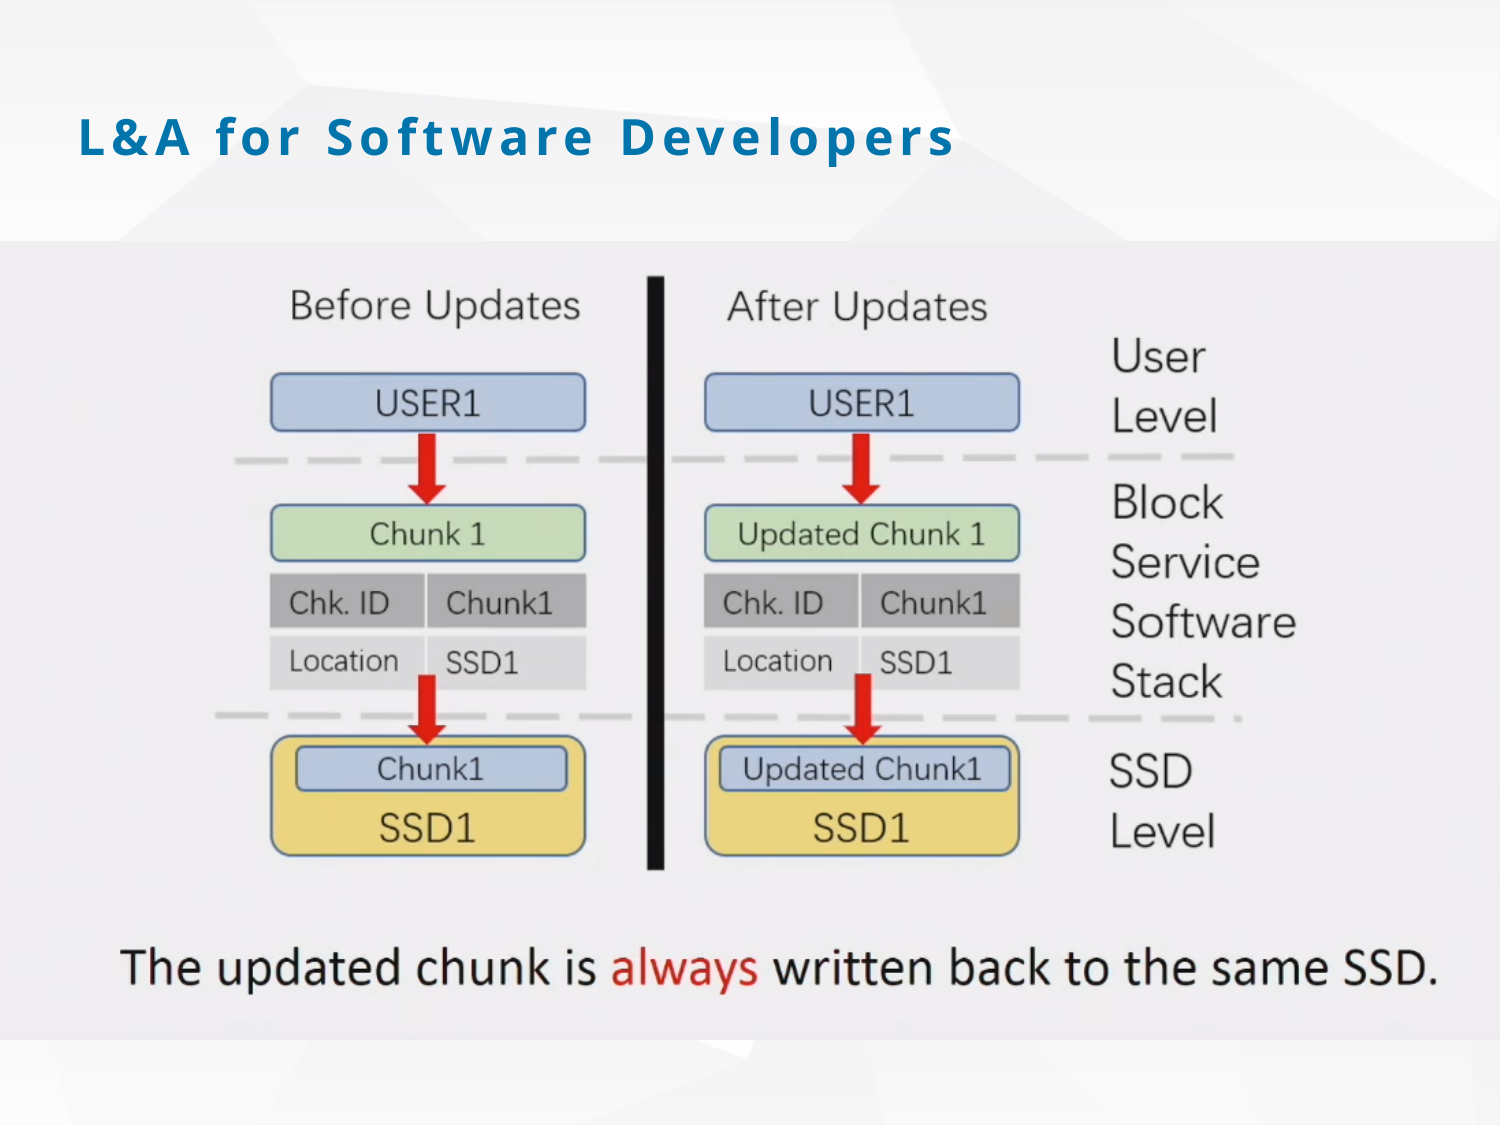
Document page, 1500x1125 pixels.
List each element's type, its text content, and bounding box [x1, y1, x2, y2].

text_box L&A for Software Developers [0, 98, 1094, 174]
picture [0, 0, 1500, 1125]
